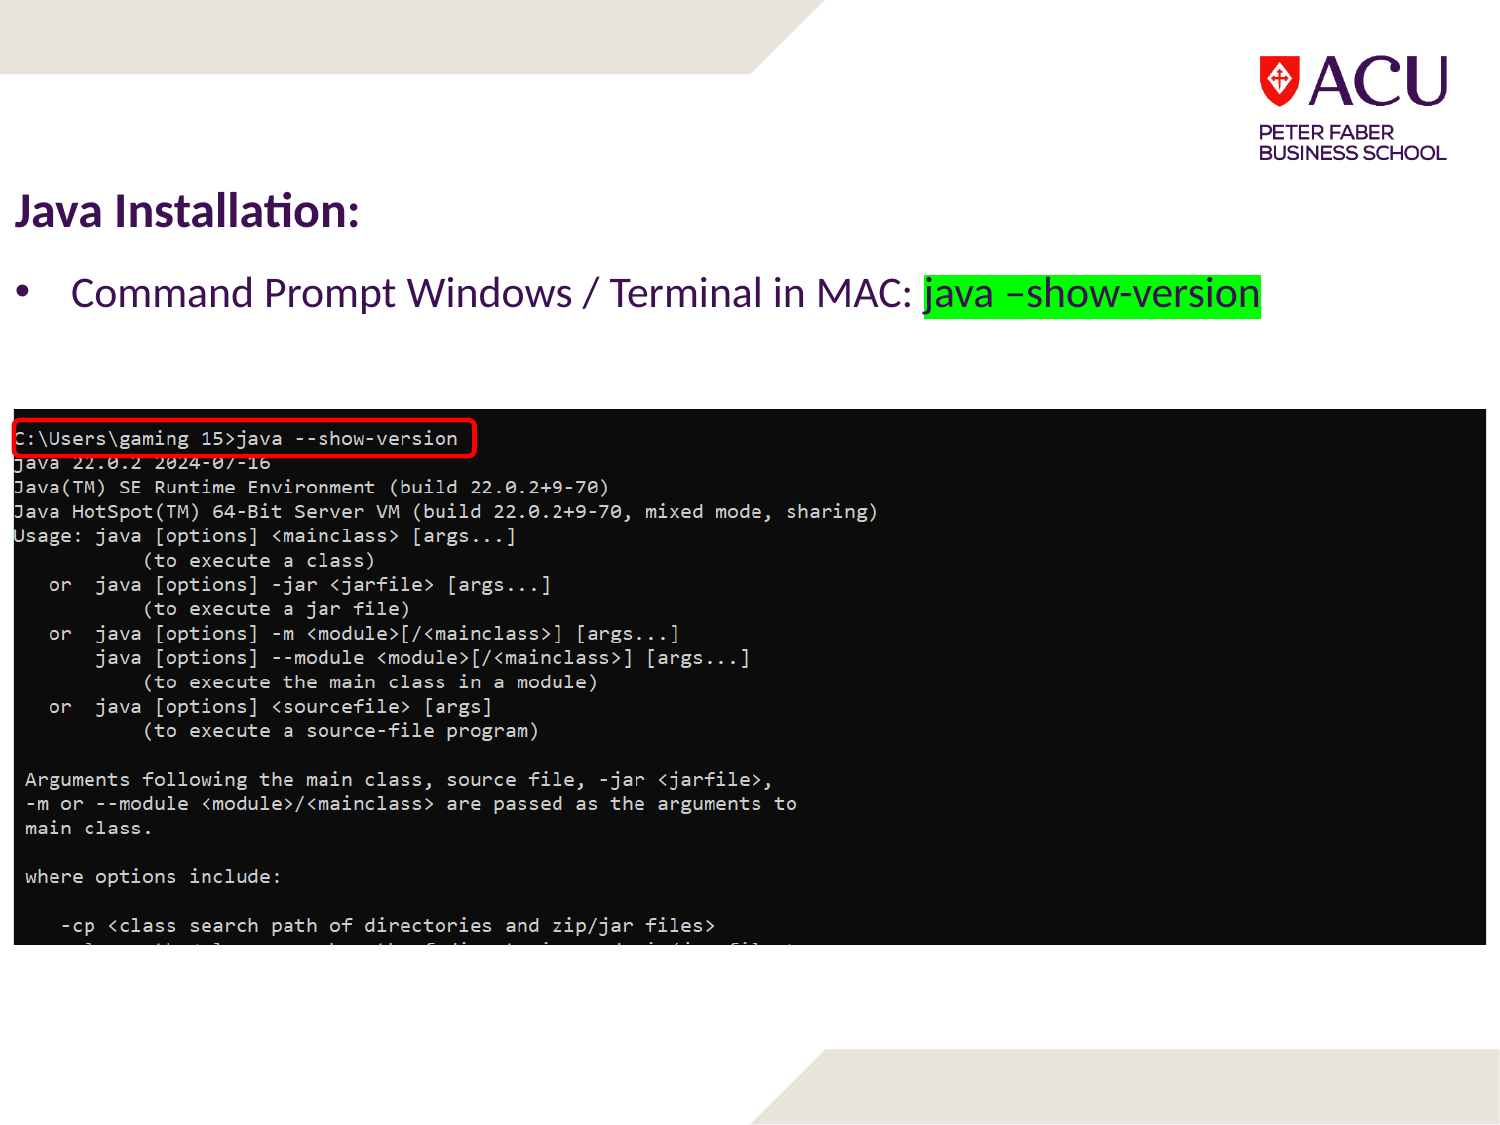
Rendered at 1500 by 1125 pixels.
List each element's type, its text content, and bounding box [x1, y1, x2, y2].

picture [1240, 41, 1466, 140]
text_box Java Installation: Command Prompt Windows / Terminal in MAC: java –show-version [0, 140, 1500, 325]
picture [13, 409, 1487, 945]
